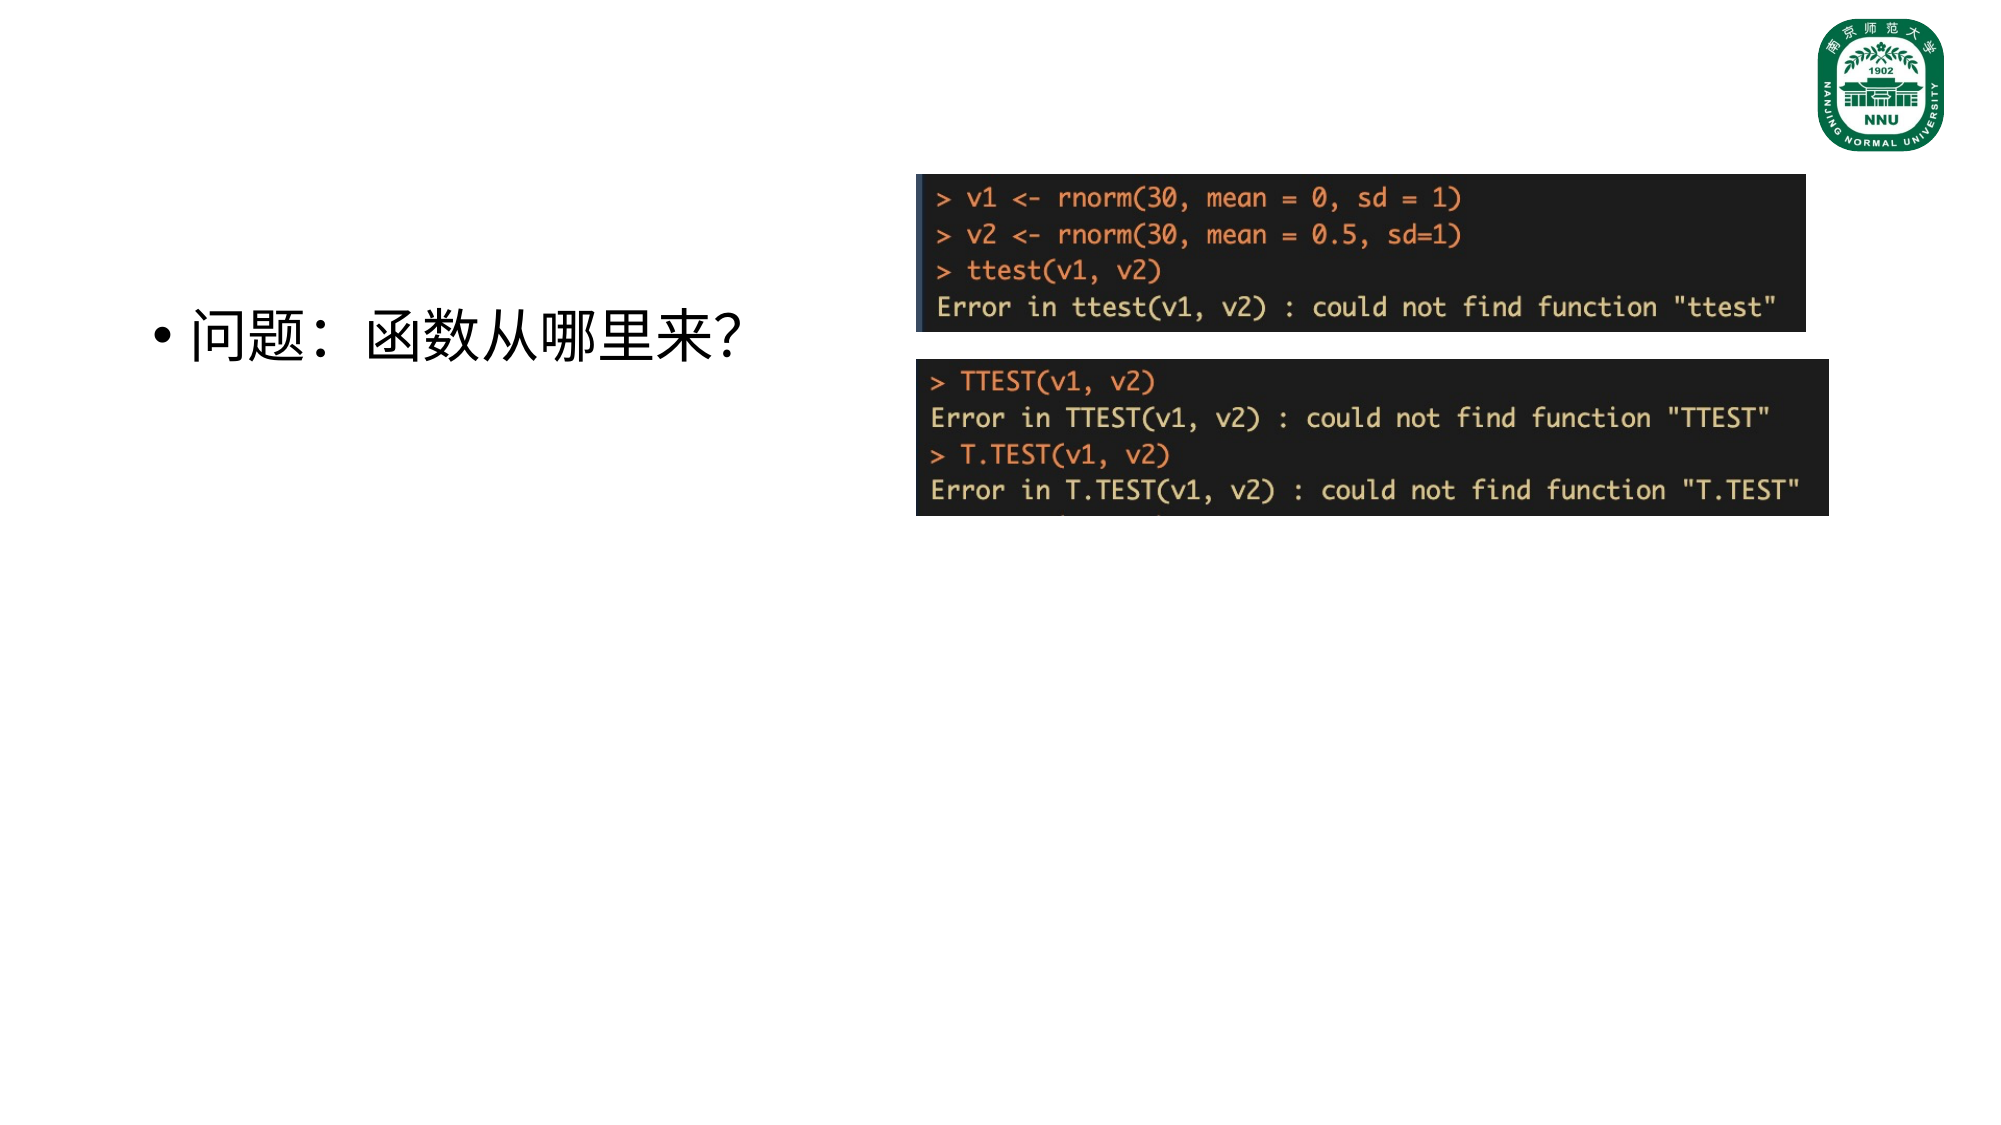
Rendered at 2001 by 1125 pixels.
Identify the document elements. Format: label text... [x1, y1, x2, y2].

picture [1817, 18, 1944, 152]
list 问题：函数从哪里来？ [137, 299, 1863, 1014]
picture [915, 174, 1806, 332]
picture [915, 359, 1829, 516]
